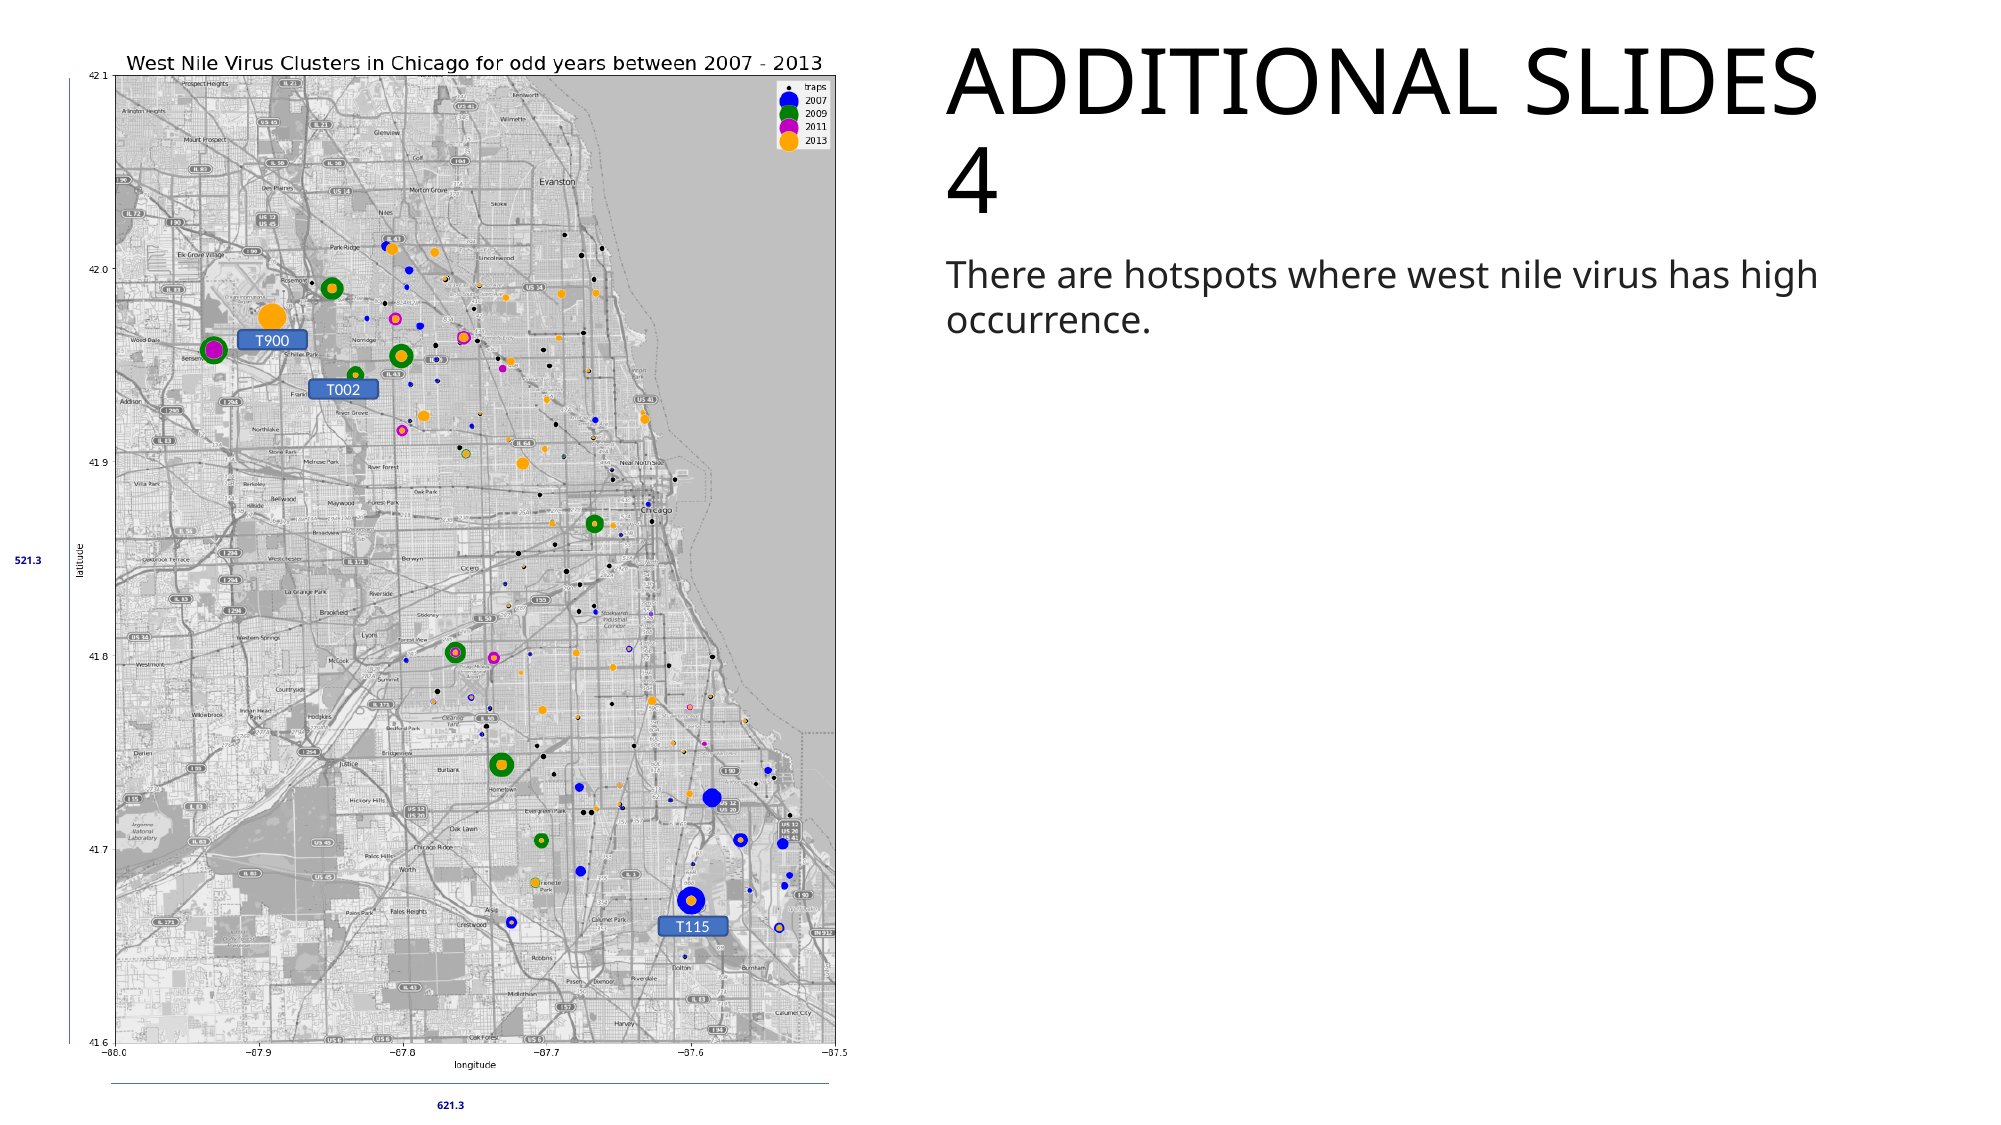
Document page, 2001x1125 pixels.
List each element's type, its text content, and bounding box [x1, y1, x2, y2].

text_box There are hotspots where west nile virus has high occurrence. [931, 243, 1931, 348]
title ADDITIONAL SLIDES 4 [931, 25, 1898, 244]
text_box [0, 49, 854, 1120]
